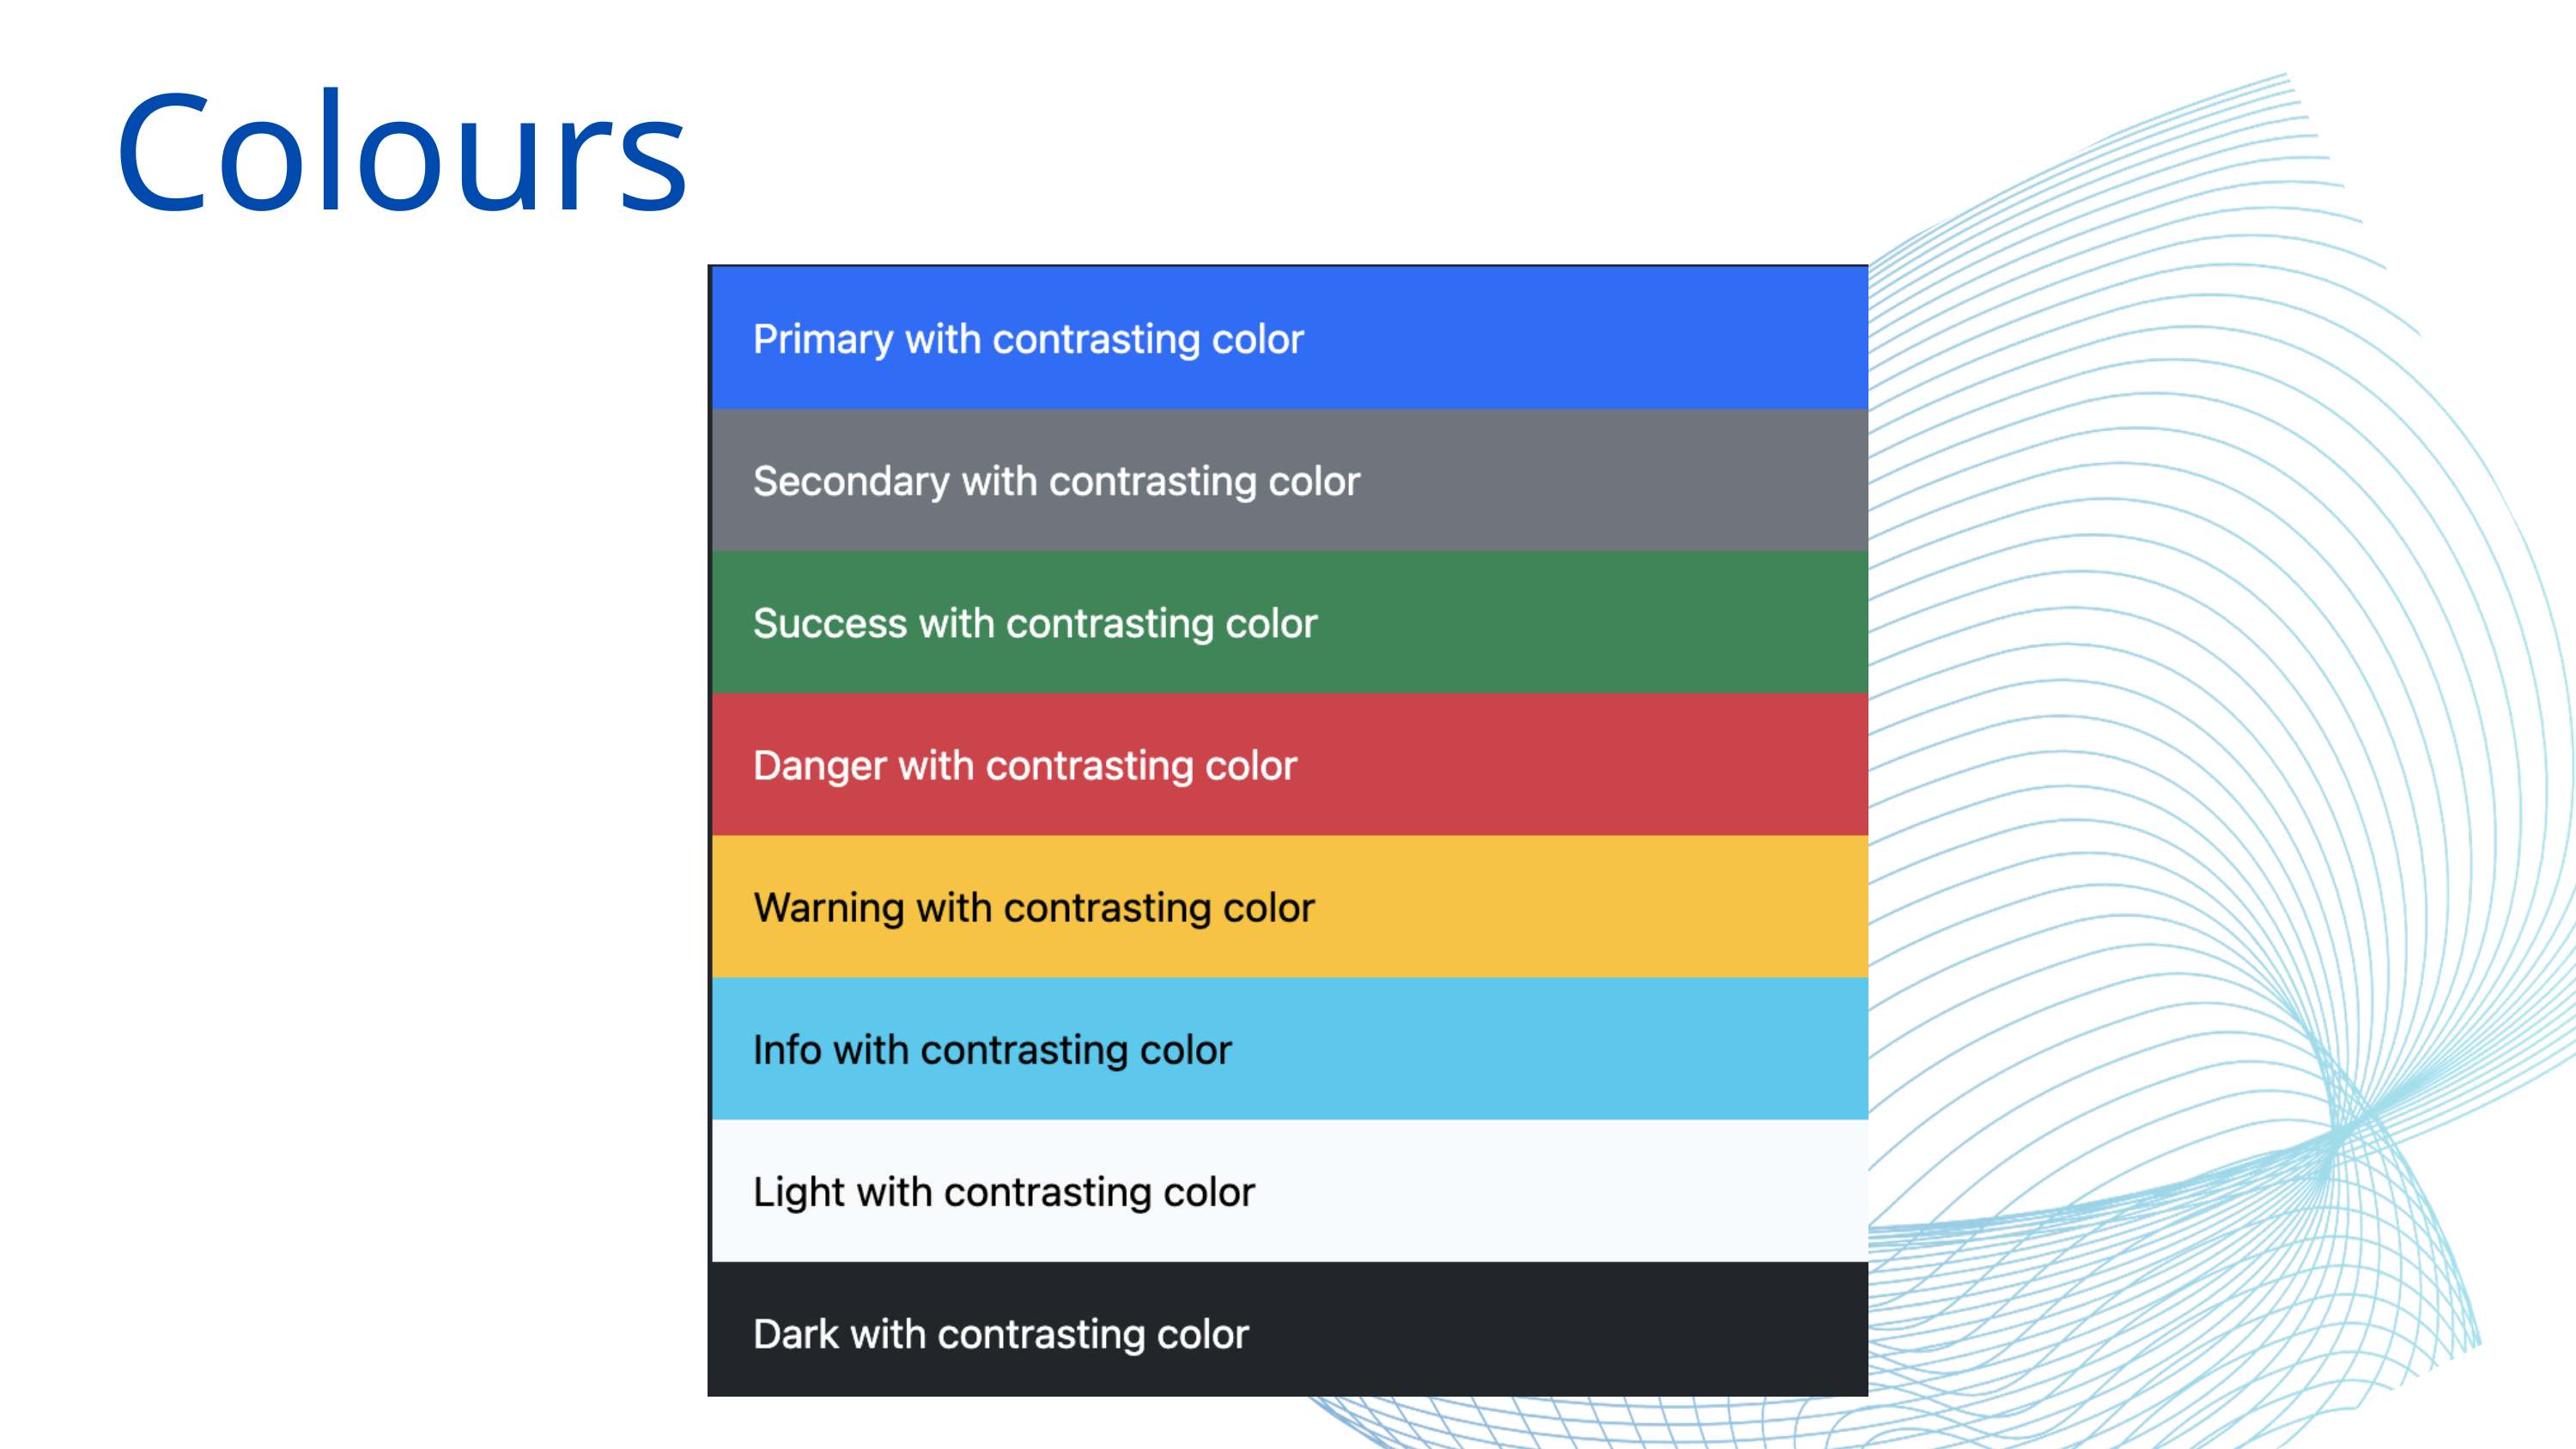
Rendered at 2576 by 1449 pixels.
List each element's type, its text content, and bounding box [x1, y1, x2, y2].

text_box Colours [111, 81, 1709, 243]
picture [708, 264, 1868, 1397]
text_box [1244, 51, 2576, 1449]
